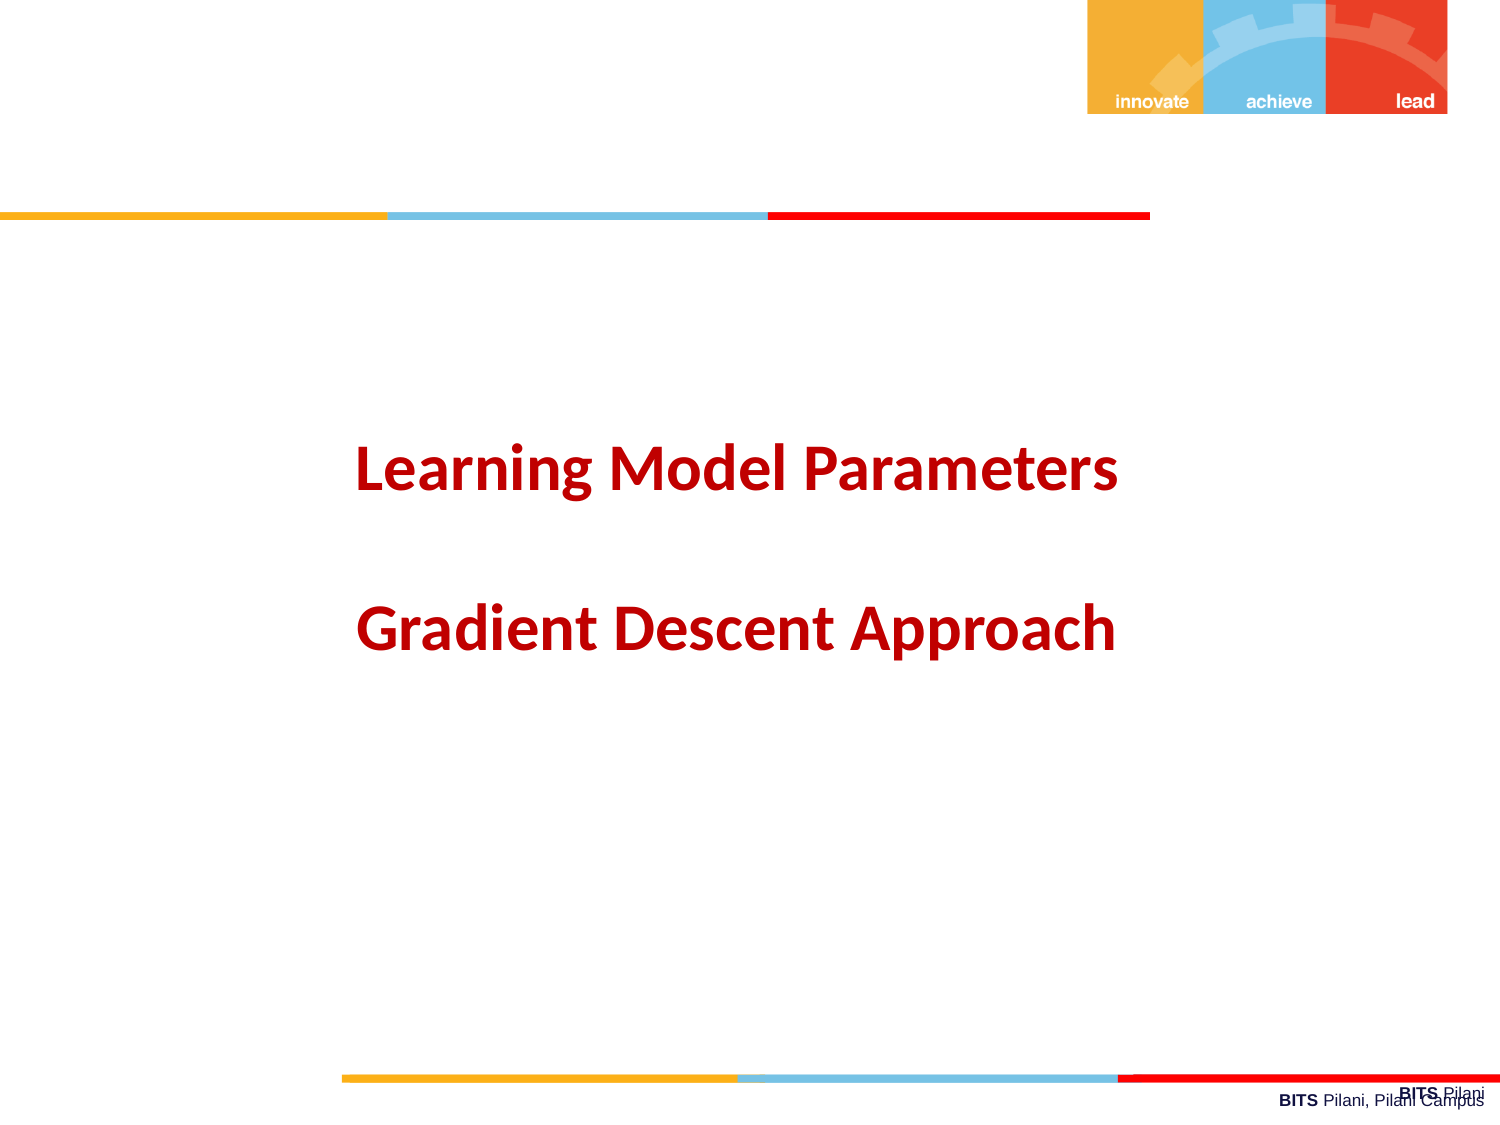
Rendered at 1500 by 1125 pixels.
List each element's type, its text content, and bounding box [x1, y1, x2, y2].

picture [1087, 0, 1448, 114]
title Learning Model Parameters Gradient Descent Approach [0, 487, 1488, 600]
